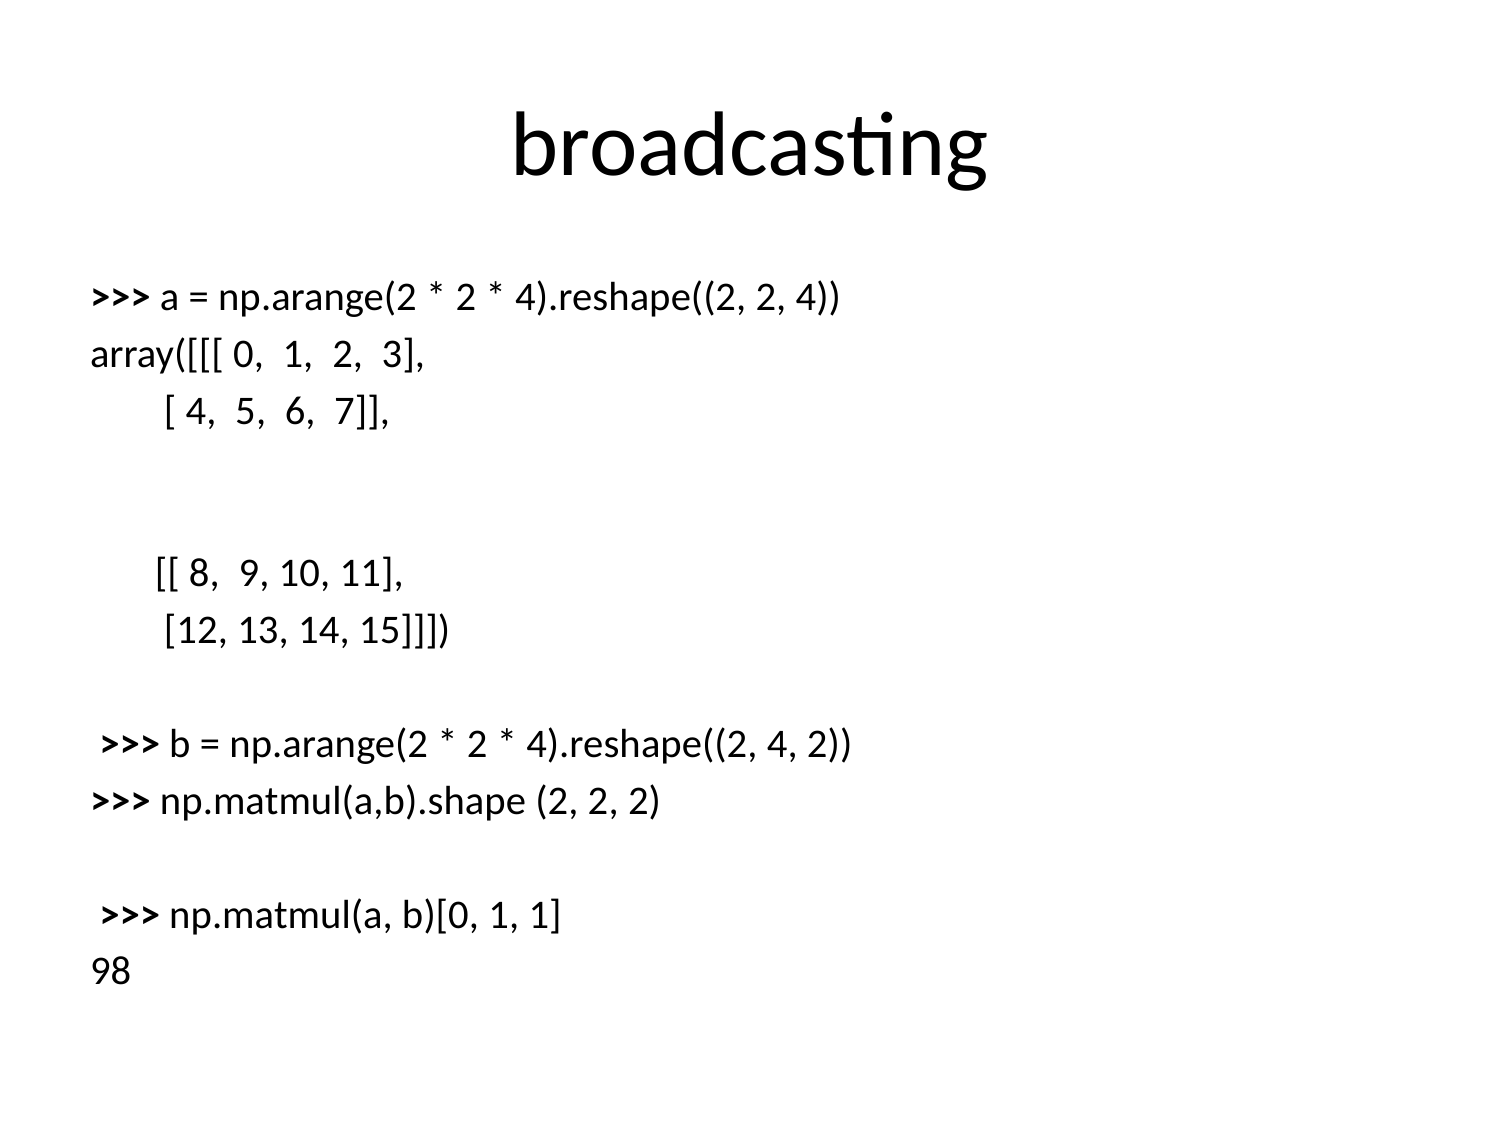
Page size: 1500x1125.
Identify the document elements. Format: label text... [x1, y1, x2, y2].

title broadcasting [75, 45, 1425, 233]
list >>> a = np.arange(2 * 2 * 4).reshape((2, 2, 4)) array([[[ 0, 1, 2, 3], [ 4, 5, 6, 7]], [[ 8, 9, 10, 11], [12, 13, 14, 15]]]) >>> b = np.arange(2 * 2 * 4).reshape((2, 4, 2)) >>> np.matmul(a,b).shape (2, 2, 2) >>> np.matmul(a, b)[0, 1, 1] 98 [75, 262, 1425, 1005]
